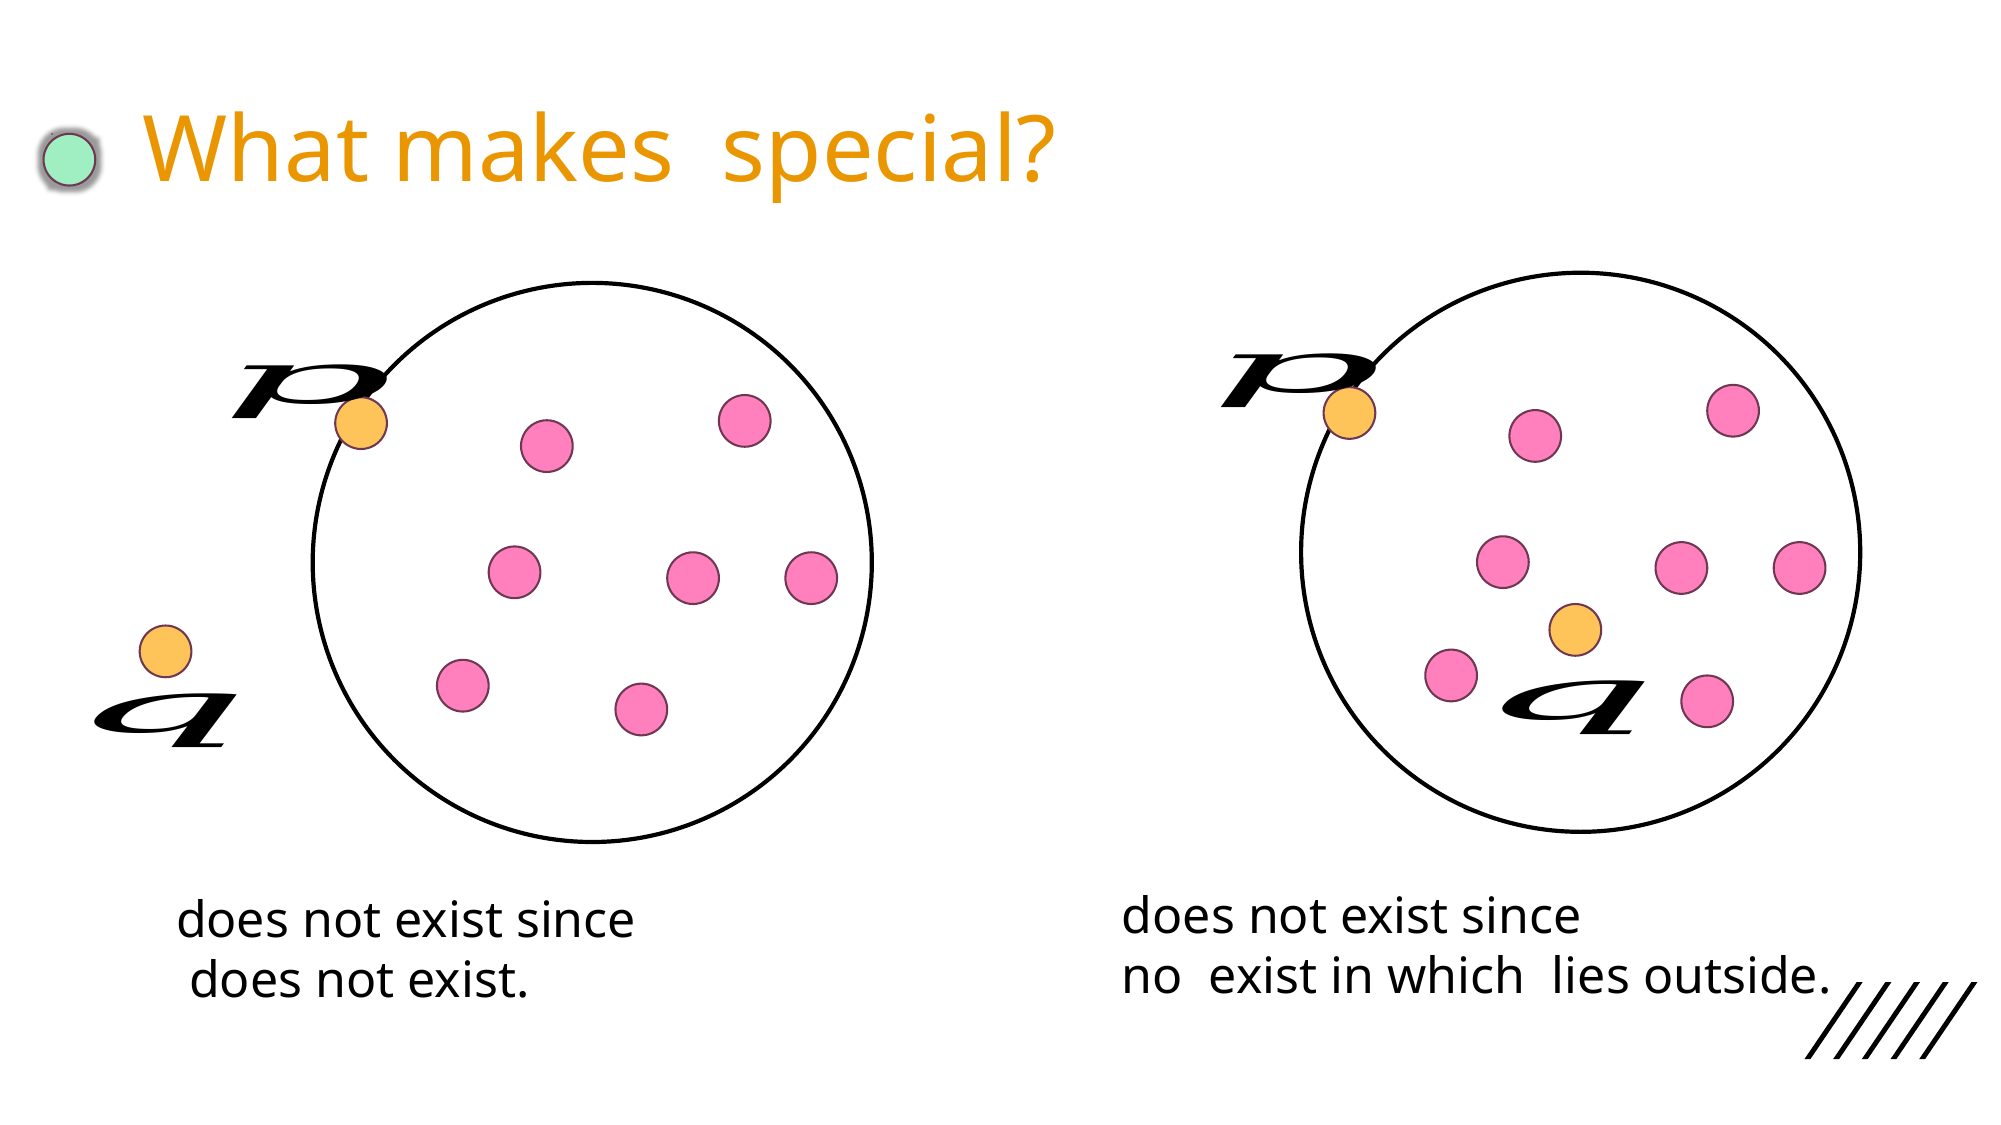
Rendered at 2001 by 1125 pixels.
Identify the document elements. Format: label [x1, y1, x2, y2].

text_box [1548, 602, 1603, 657]
text_box [717, 393, 772, 448]
text_box [614, 682, 669, 737]
text_box [1424, 648, 1479, 703]
text_box [1654, 541, 1709, 595]
text_box [1706, 383, 1760, 438]
text_box [1322, 386, 1377, 440]
text_box [784, 551, 839, 606]
text_box [334, 396, 388, 451]
text_box [1508, 409, 1563, 463]
text_box [519, 419, 574, 474]
text_box [1300, 271, 1862, 833]
text_box [487, 545, 542, 600]
text_box [138, 624, 193, 679]
text_box [42, 132, 97, 187]
text_box [1772, 541, 1827, 595]
text_box [435, 658, 490, 713]
text_box [666, 551, 720, 606]
text_box [1475, 535, 1530, 590]
text_box [1680, 674, 1735, 729]
text_box [311, 281, 873, 844]
